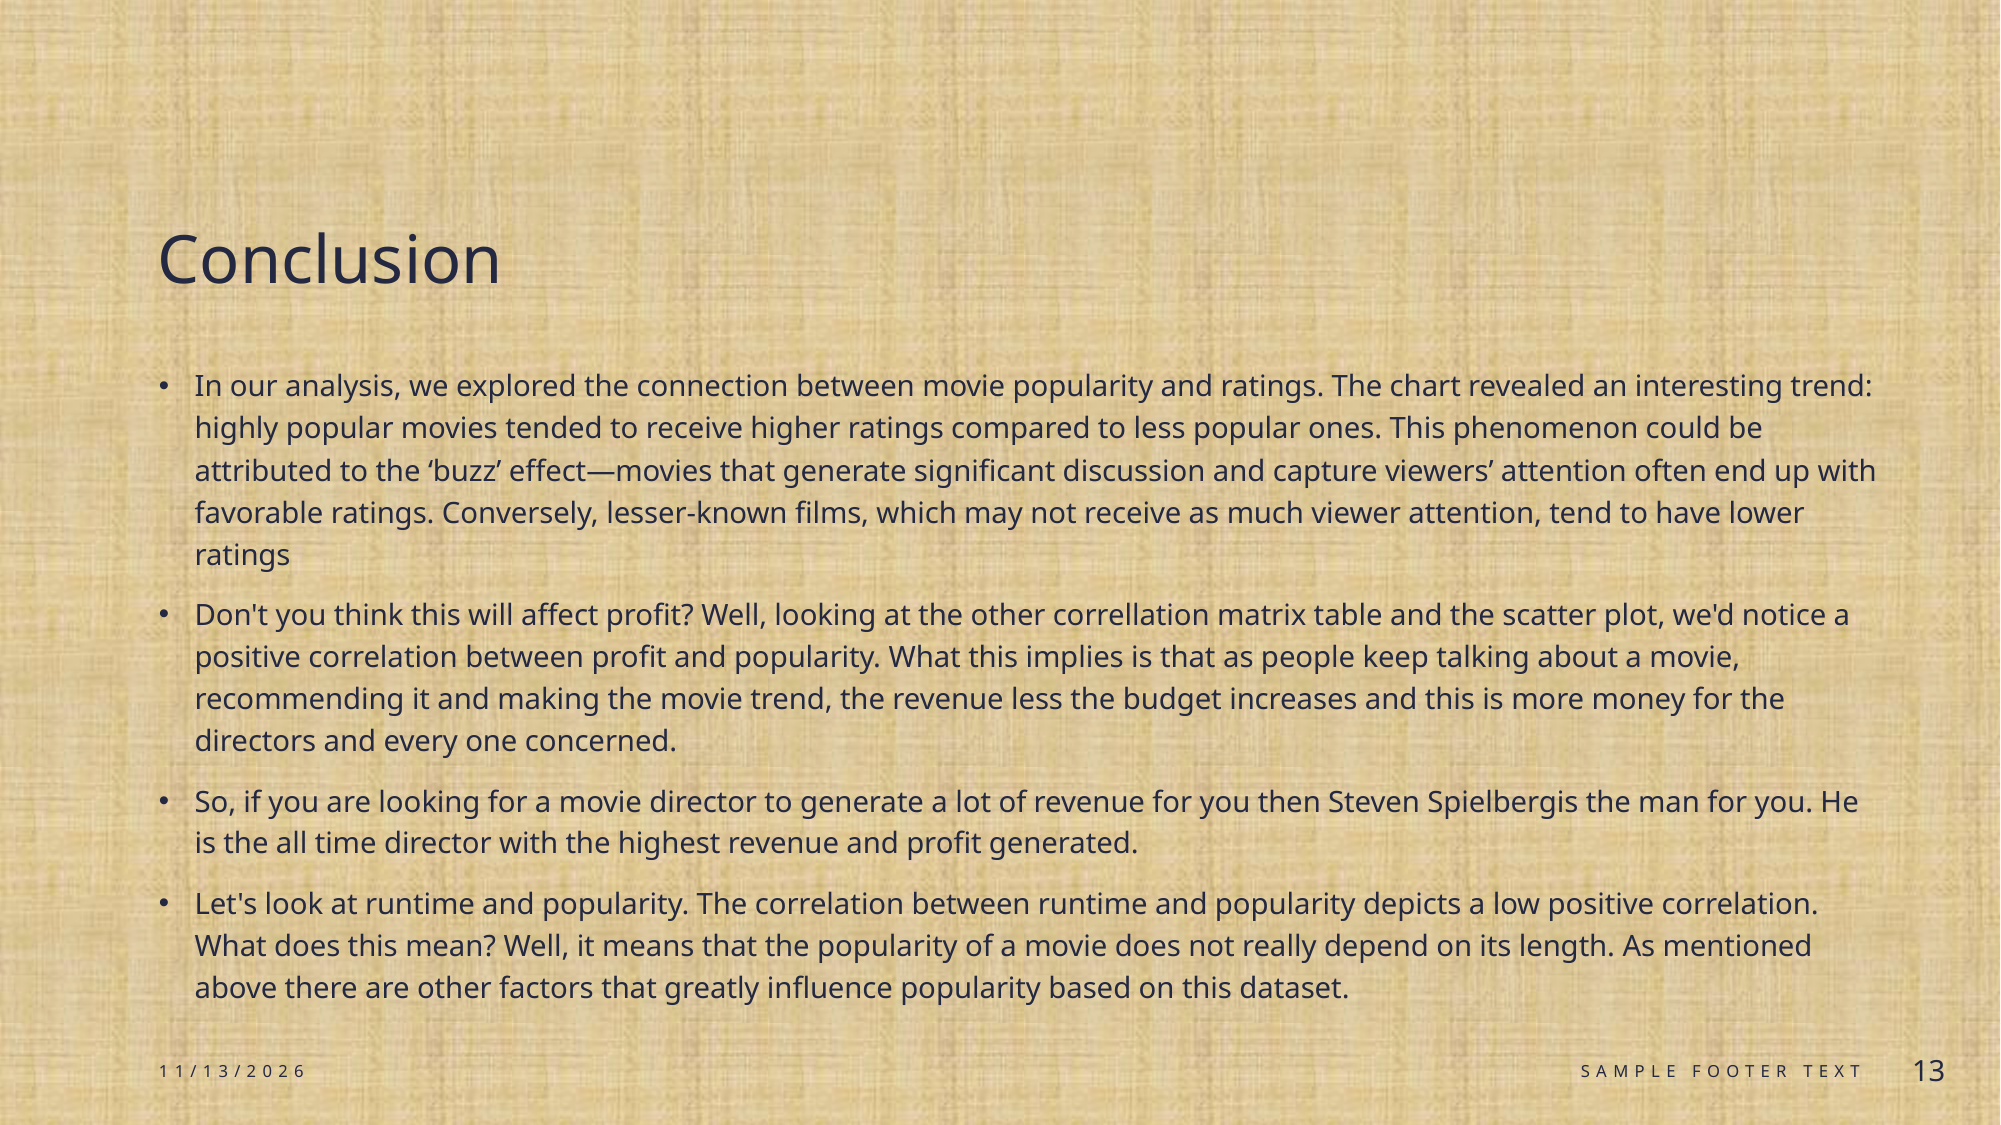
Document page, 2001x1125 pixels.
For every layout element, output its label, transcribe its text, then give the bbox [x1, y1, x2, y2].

footer Sample Footer Text [1170, 1042, 1875, 1103]
list In our analysis, we explored the connection between movie popularity and ratings. The chart revealed an interesting trend: highly popular movies tended to receive higher ratings compared to less popular ones. This phenomenon could be attributed to the ‘buzz’ effect—movies that generate significant discussion and capture viewers’ attention often end up with favorable ratings. Conversely, lesser-known films, which may not receive as much viewer attention, tend to have lower ratings Don't you think this will affect profit? Well, looking at the other correllation matrix table and the scatter plot, we'd notice a positive correlation between profit and popularity. What this implies is that as people keep talking about a movie, recommending it and making the movie trend, the revenue less the budget increases and this is more money for the directors and every one concerned. So, if you are looking for a movie director to generate a lot of revenue for you then Steven Spielbergis the man for you. He is the all time director with the highest revenue and profit generated. Let's look at runtime and popularity. The correlation between runtime and popularity depicts a low positive correlation. What does this mean? Well, it means that the popularity of a movie does not really depend on its length. As mentioned above there are other factors that greatly influence popularity based on this dataset. [143, 353, 1902, 1015]
slide_number 13 [1875, 1042, 1961, 1103]
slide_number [143, 1042, 594, 1103]
title Conclusion [142, 96, 1858, 305]
